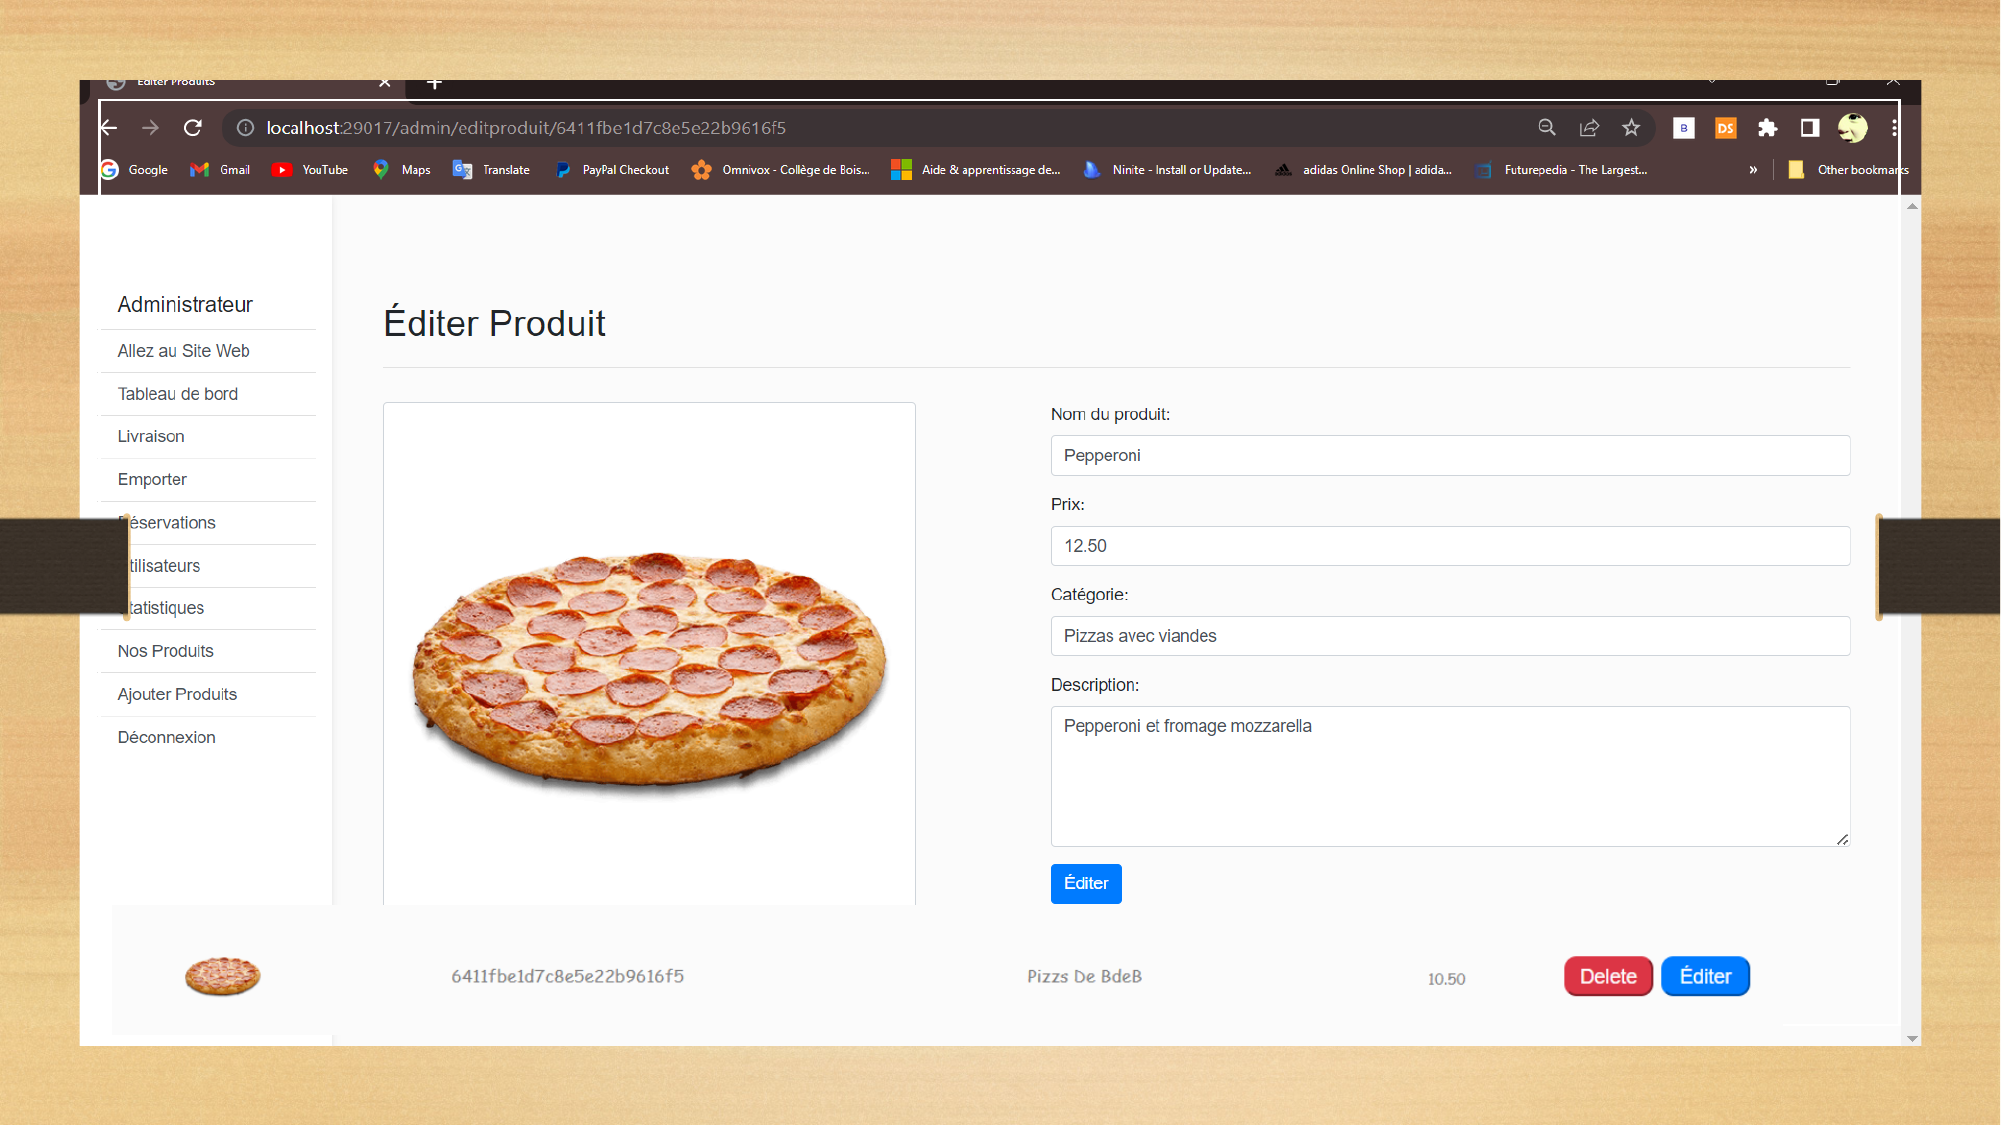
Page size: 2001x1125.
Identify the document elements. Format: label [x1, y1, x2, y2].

text_box [0, 0, 2000, 513]
picture [79, 79, 1922, 513]
text_box [0, 513, 2000, 622]
text_box [0, 622, 2000, 1125]
picture [79, 622, 1922, 1046]
